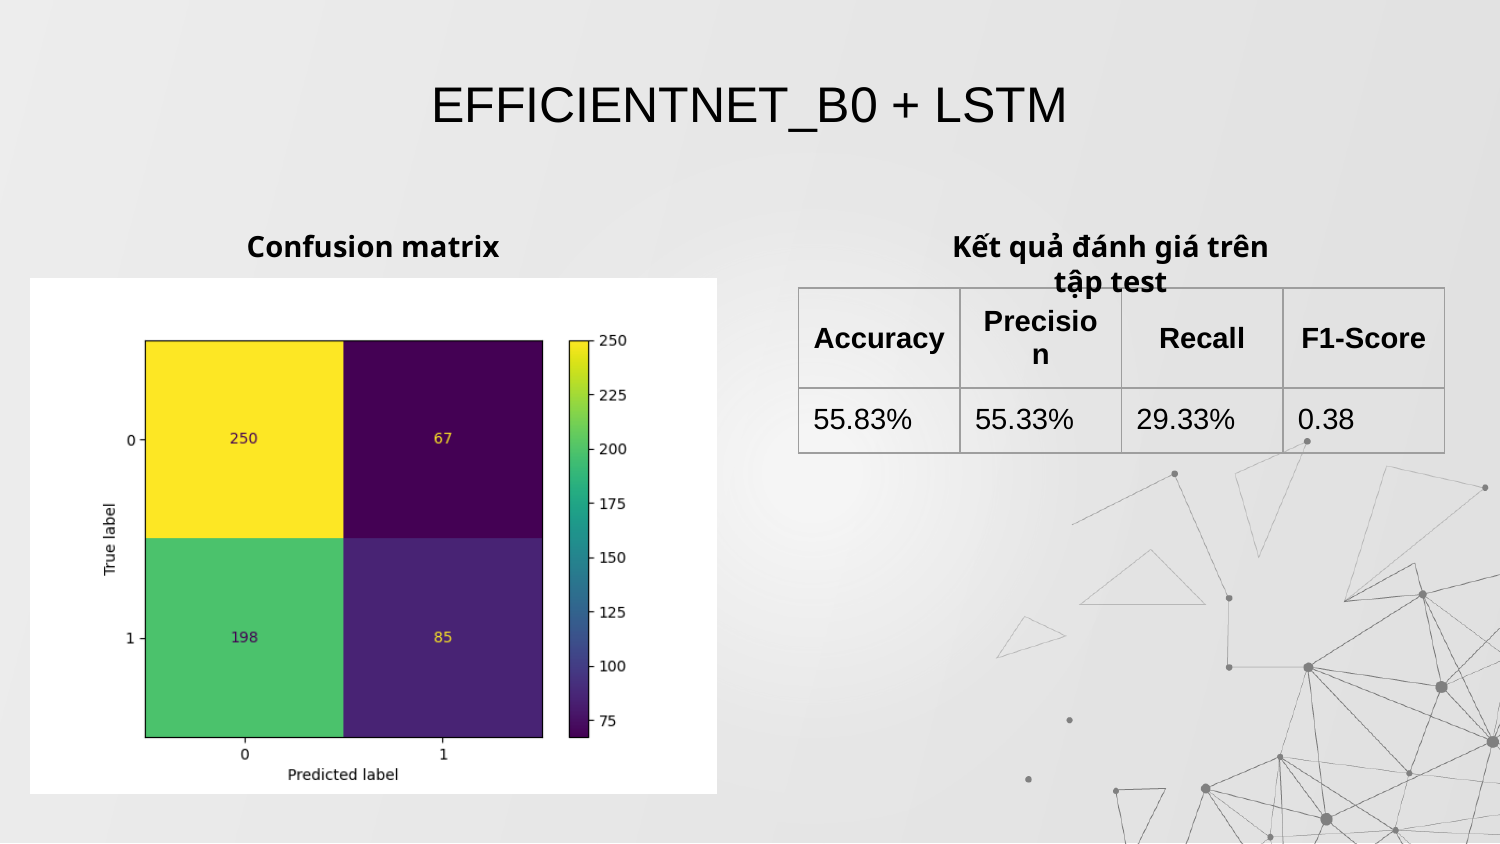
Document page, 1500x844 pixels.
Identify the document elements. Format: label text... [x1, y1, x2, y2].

text_box Kết quả đánh giá trên tập test [910, 213, 1312, 314]
table_cell 29.33% [1122, 389, 1282, 452]
title EFFICIENTNET_B0 + LSTM [322, 57, 1178, 214]
table_header F1-Score [1284, 289, 1444, 387]
table_header Recall [1122, 314, 1282, 387]
text_box Confusion matrix [172, 213, 574, 277]
picture [0, 0, 1500, 844]
table_cell 55.33% [961, 389, 1121, 452]
table_cell 0.38 [1284, 389, 1444, 452]
table_header Accuracy [799, 289, 959, 387]
table_header Precision [961, 314, 1121, 387]
table_cell 55.83% [799, 389, 959, 452]
